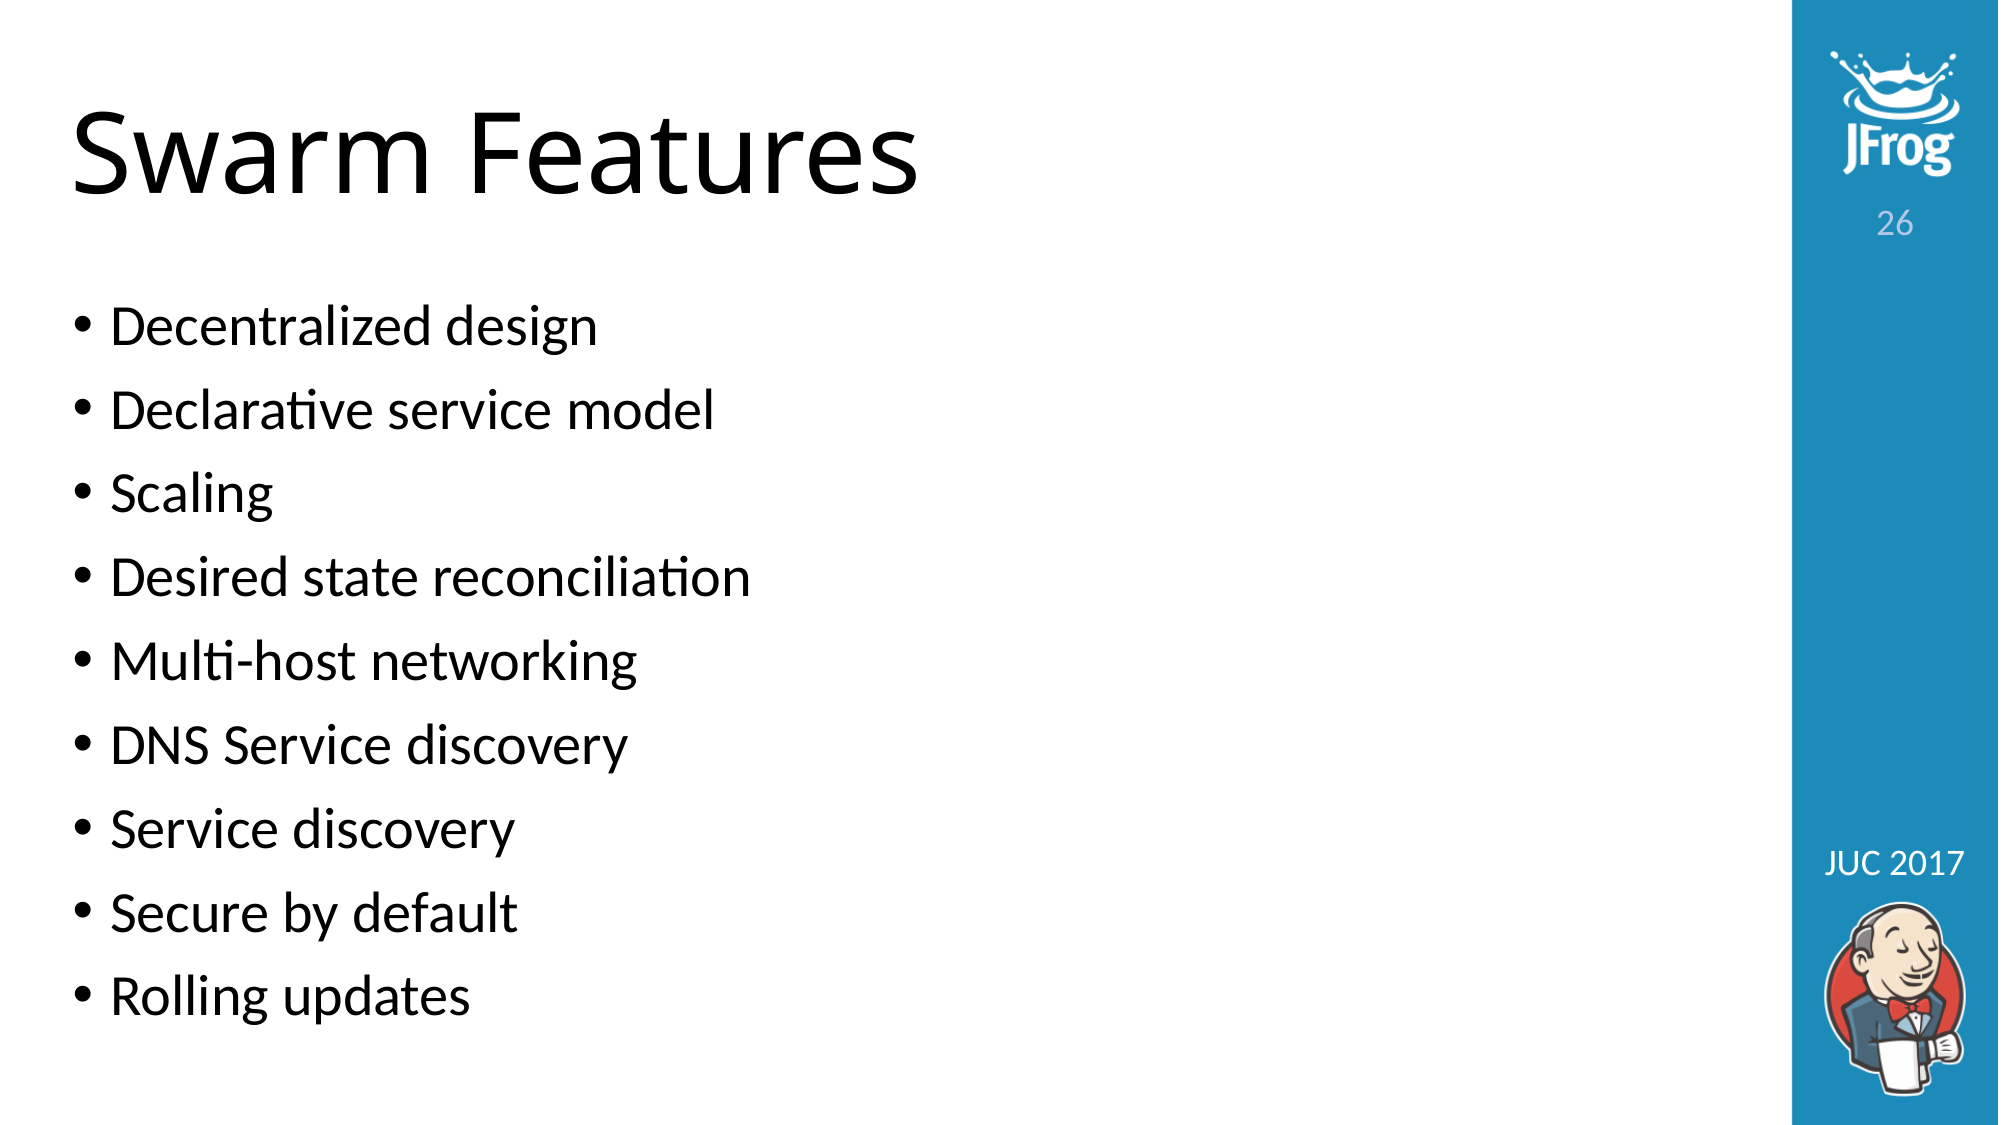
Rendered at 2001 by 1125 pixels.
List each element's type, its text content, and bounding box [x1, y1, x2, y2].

title Swarm Features [55, 48, 1747, 266]
picture [2, 0, 1998, 1125]
list Decentralized design Declarative service model Scaling Desired state reconciliation Multi-host networking DNS Service discovery Service discovery Secure by default Rolling updates [57, 287, 1747, 1077]
